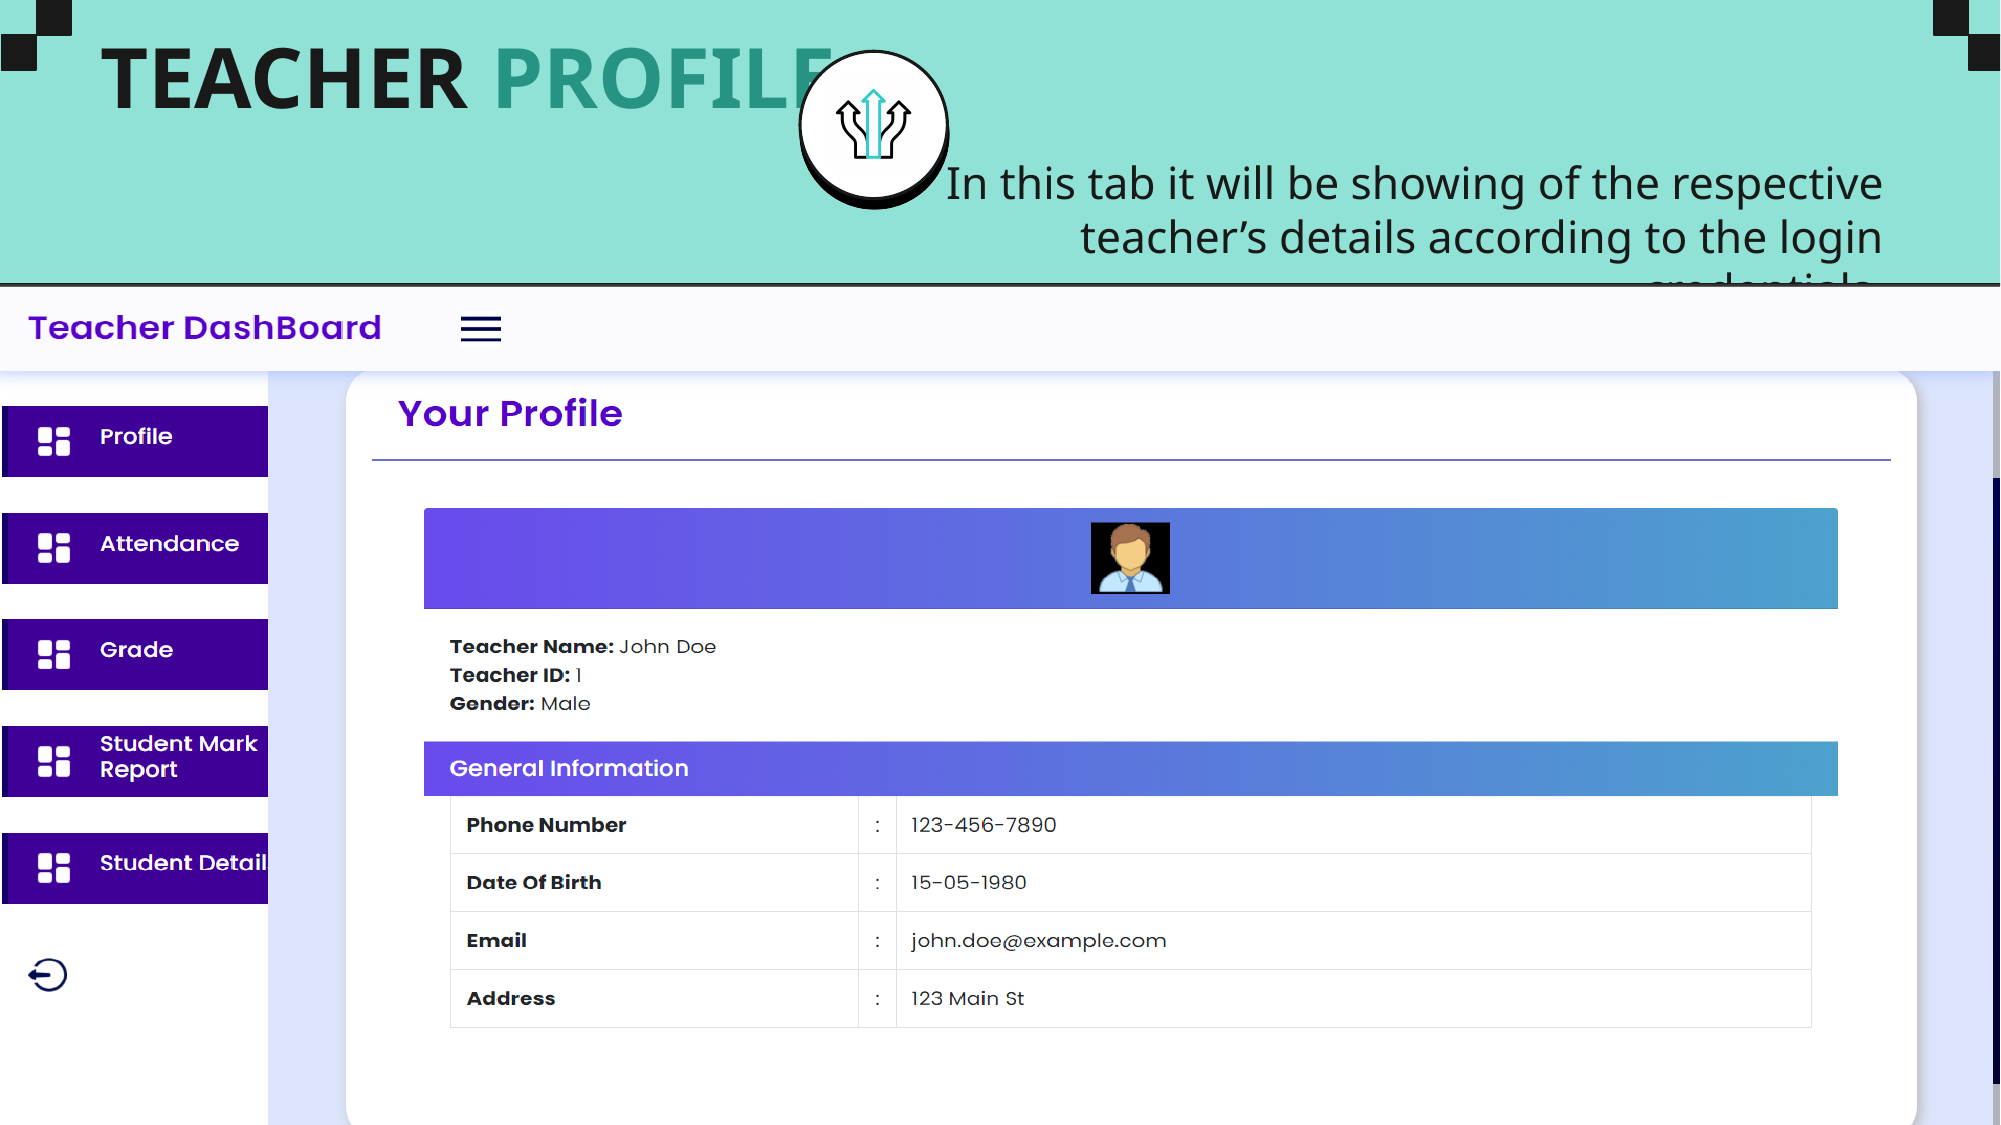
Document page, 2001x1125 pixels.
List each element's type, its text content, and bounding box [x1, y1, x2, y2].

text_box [799, 51, 948, 199]
picture [0, 284, 2000, 1125]
subtitle In this tab it will be showing of the respective teacher’s details according to the login credentials. [857, 140, 1900, 229]
title TEACHER PROFILE [85, 0, 1149, 141]
